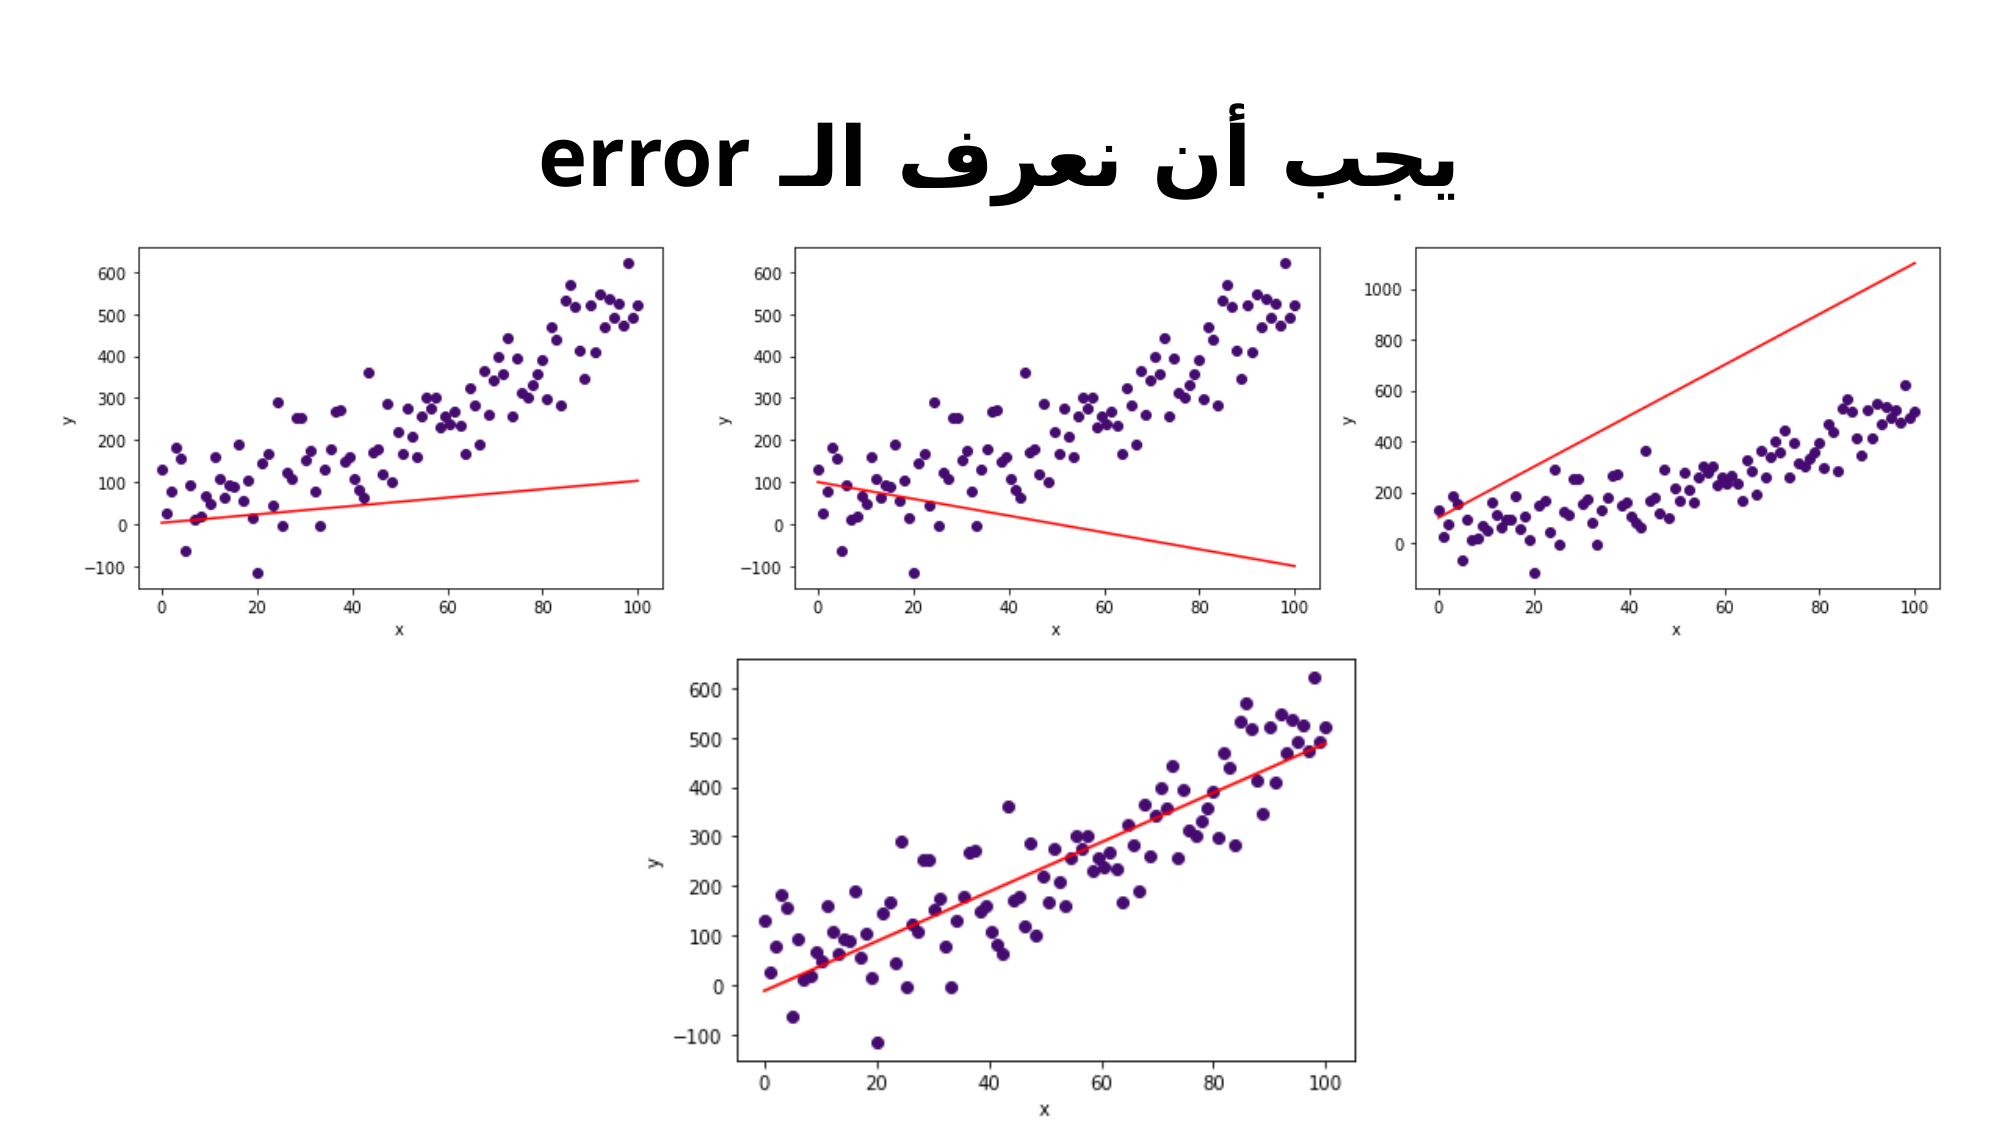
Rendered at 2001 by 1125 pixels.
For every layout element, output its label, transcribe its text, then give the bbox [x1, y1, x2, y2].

picture [51, 238, 1949, 1125]
text_box يجب أن نعرف الـ error [420, 96, 1580, 211]
